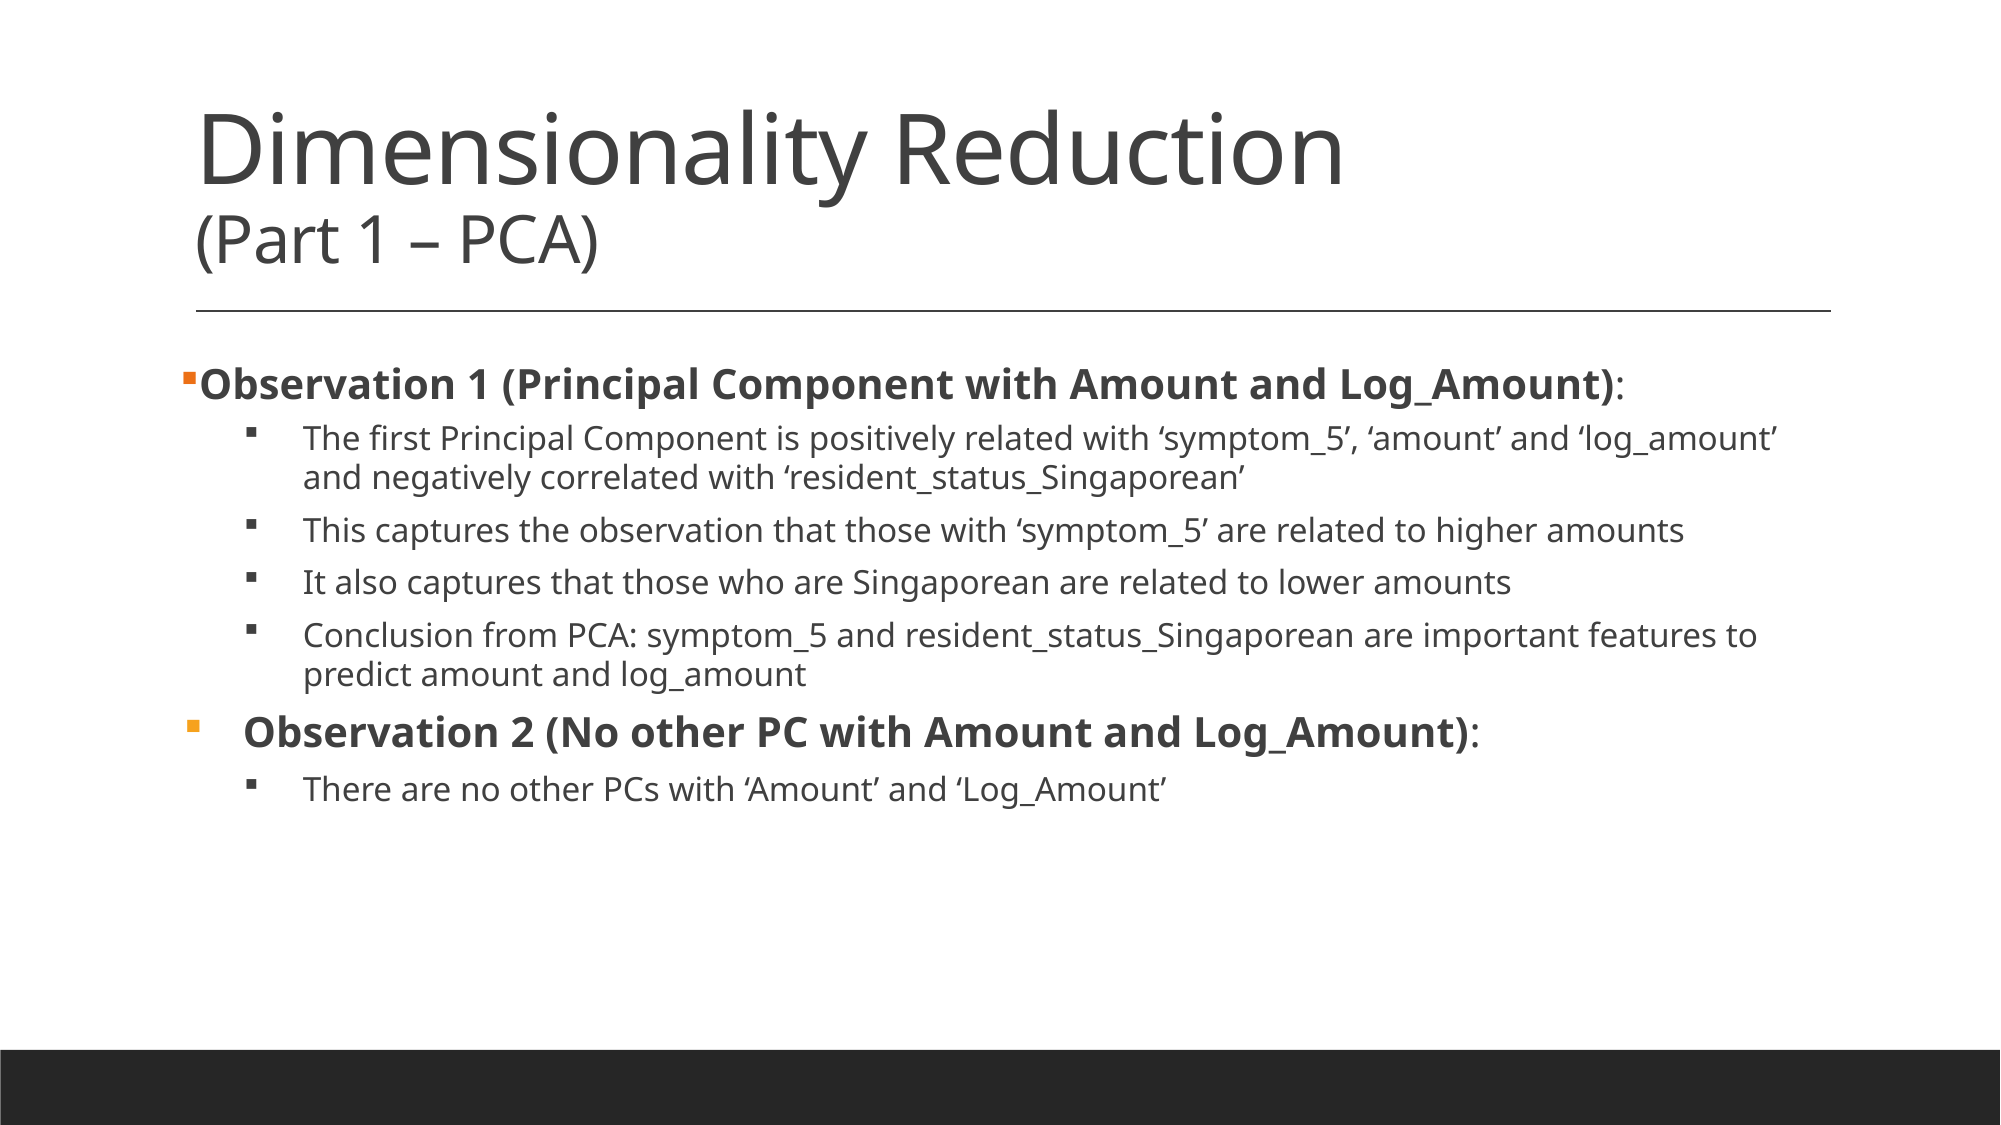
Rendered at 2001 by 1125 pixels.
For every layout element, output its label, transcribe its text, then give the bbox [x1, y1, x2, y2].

list Observation 1 (Principal Component with Amount and Log_Amount): The first Principal Component is positively related with ‘symptom_5’, ‘amount’ and ‘log_amount’ and negatively correlated with ‘resident_status_Singaporean’ This captures the observation that those with ‘symptom_5’ are related to higher amounts It also captures that those who are Singaporean are related to lower amounts Conclusion from PCA: symptom_5 and resident_status_Singaporean are important features to predict amount and log_amount Observation 2 (No other PC with Amount and Log_Amount): There are no other PCs with ‘Amount’ and ‘Log_Amount’ [180, 345, 1830, 982]
title Dimensionality Reduction (Part 1 – PCA) [180, 47, 1936, 285]
